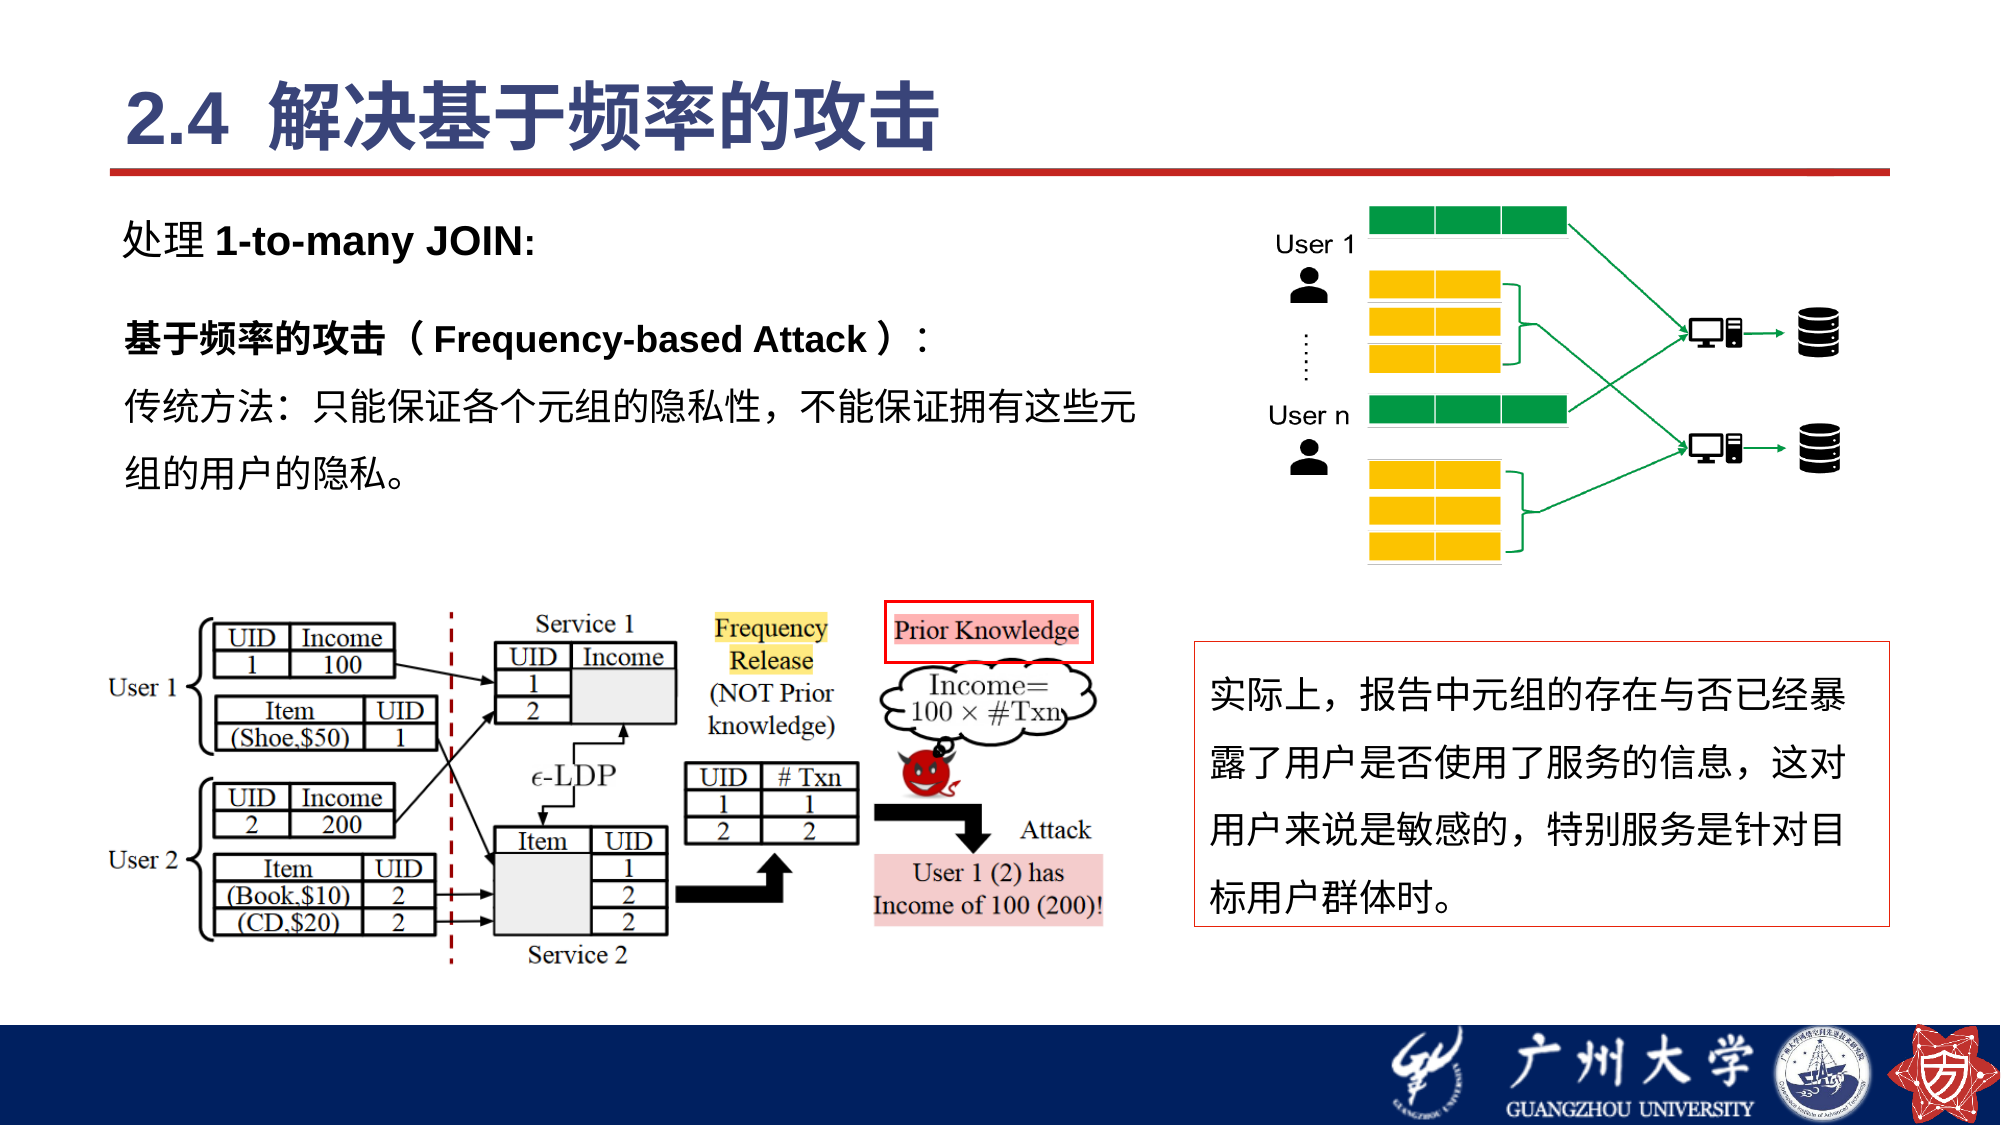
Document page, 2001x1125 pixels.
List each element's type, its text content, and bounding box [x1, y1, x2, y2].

title 2.4 解决基于频率的攻击 [109, 0, 1890, 169]
picture [86, 589, 1131, 974]
text_box 实际上，报告中元组的存在与否已经暴露了用户是否使用了服务的信息，这对用户来说是敏感的，特别服务是针对目标用户群体时。 [1194, 641, 1890, 927]
picture [1250, 204, 1854, 566]
text_box 基于频率的攻击（Frequency-based Attack）： 传统方法：只能保证各个元组的隐私性，不能保证拥有这些元组的用户的隐私。 [109, 285, 1168, 503]
text_box 处理1-to-many JOIN: [106, 206, 551, 272]
picture [1378, 1013, 2001, 1125]
